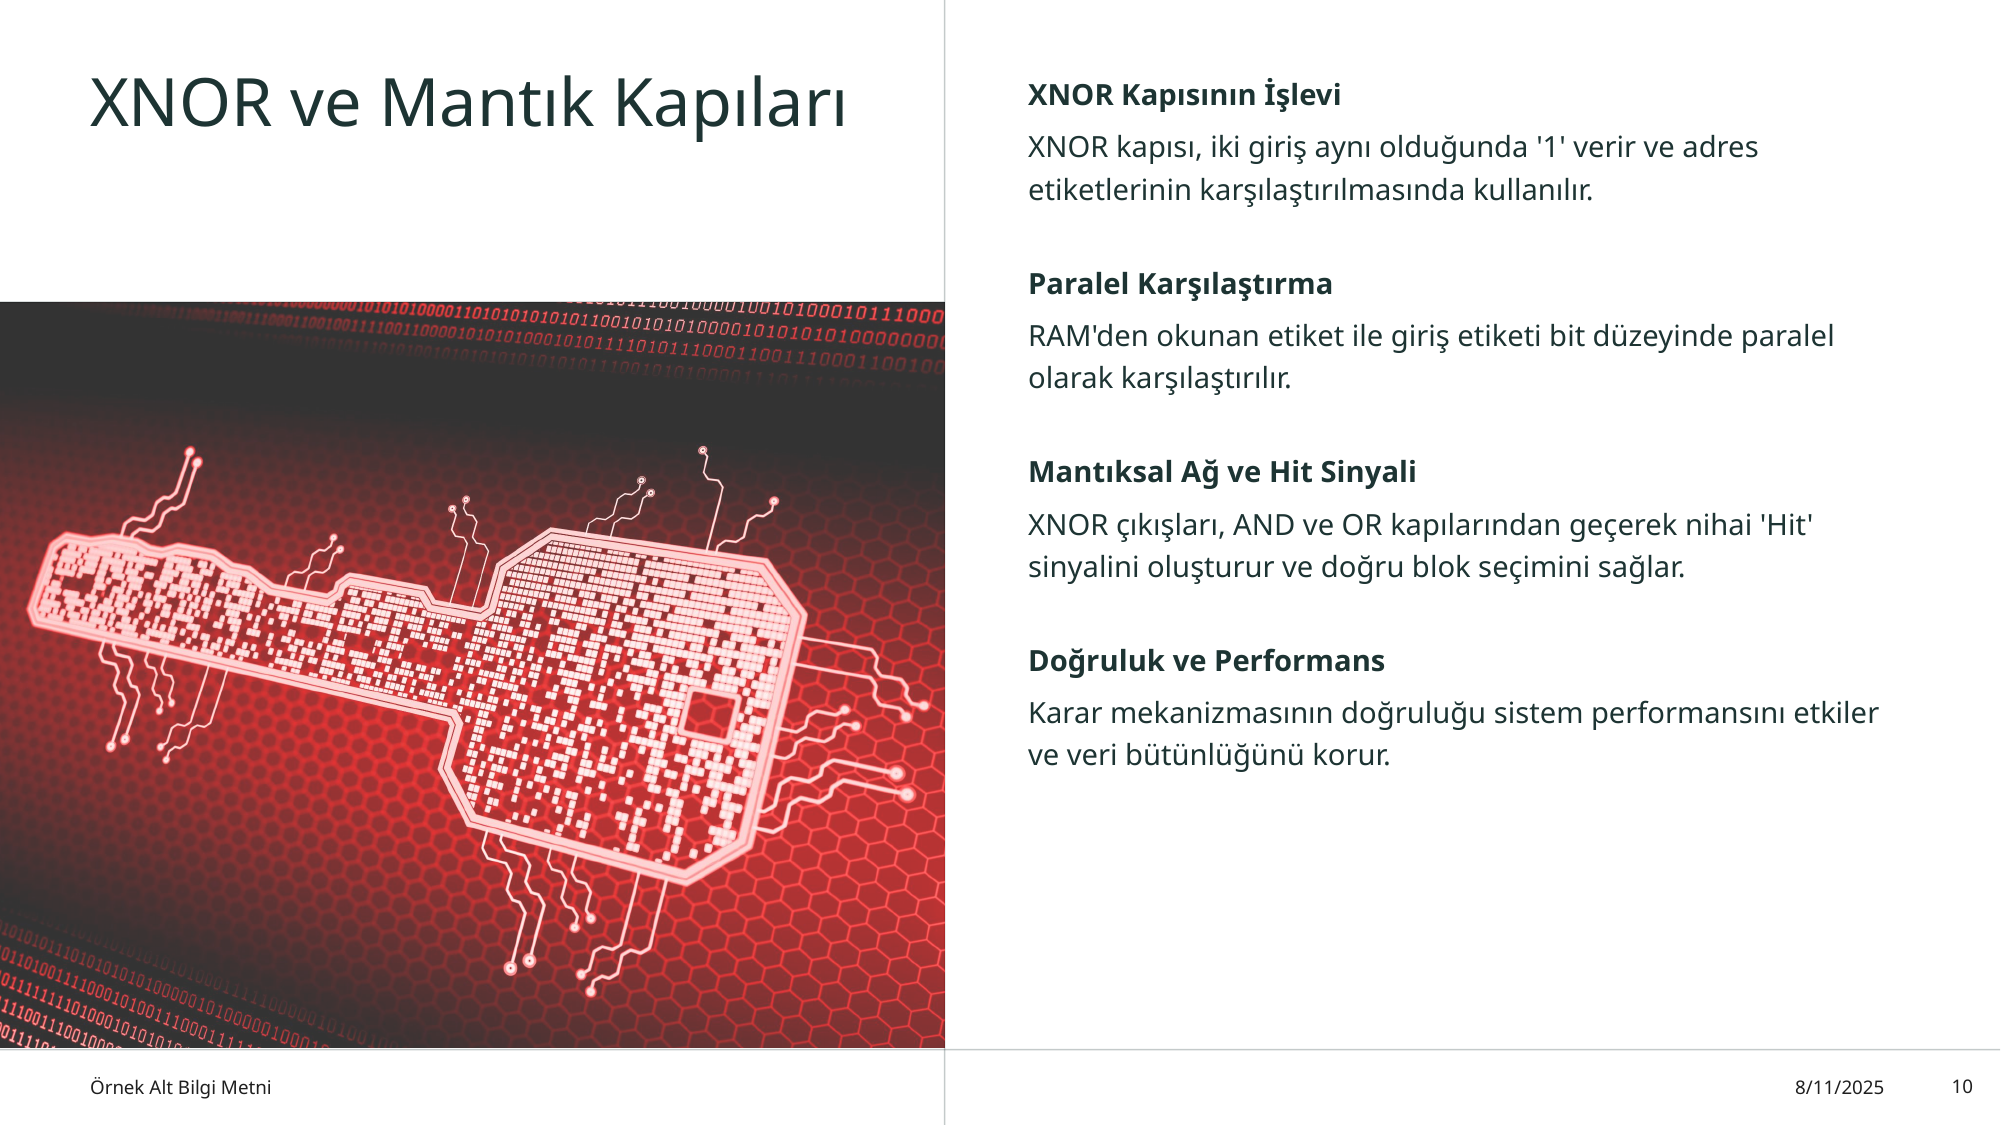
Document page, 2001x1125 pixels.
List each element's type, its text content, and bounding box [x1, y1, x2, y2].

slide_number 10 [1925, 1057, 2000, 1118]
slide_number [1597, 1057, 1900, 1118]
title XNOR ve Mantık Kapıları [75, 61, 889, 263]
picture [0, 301, 945, 1049]
footer Örnek Alt Bilgi Metni [75, 1057, 723, 1118]
list XNOR Kapısının İşlevi XNOR kapısı, iki giriş aynı olduğunda '1' verir ve adres etiketlerinin karşılaştırılmasında kullanılır. Paralel Karşılaştırma RAM'den okunan etiket ile giriş etiketi bit düzeyinde paralel olarak karşılaştırılır. Mantıksal Ağ ve Hit Sinyali XNOR çıkışları, AND ve OR kapılarından geçerek nihai 'Hit' sinyalini oluşturur ve doğru blok seçimini sağlar. Doğruluk ve Performans Karar mekanizmasının doğruluğu sistem performansını etkiler ve veri bütünlüğünü korur. [1013, 61, 1925, 1013]
